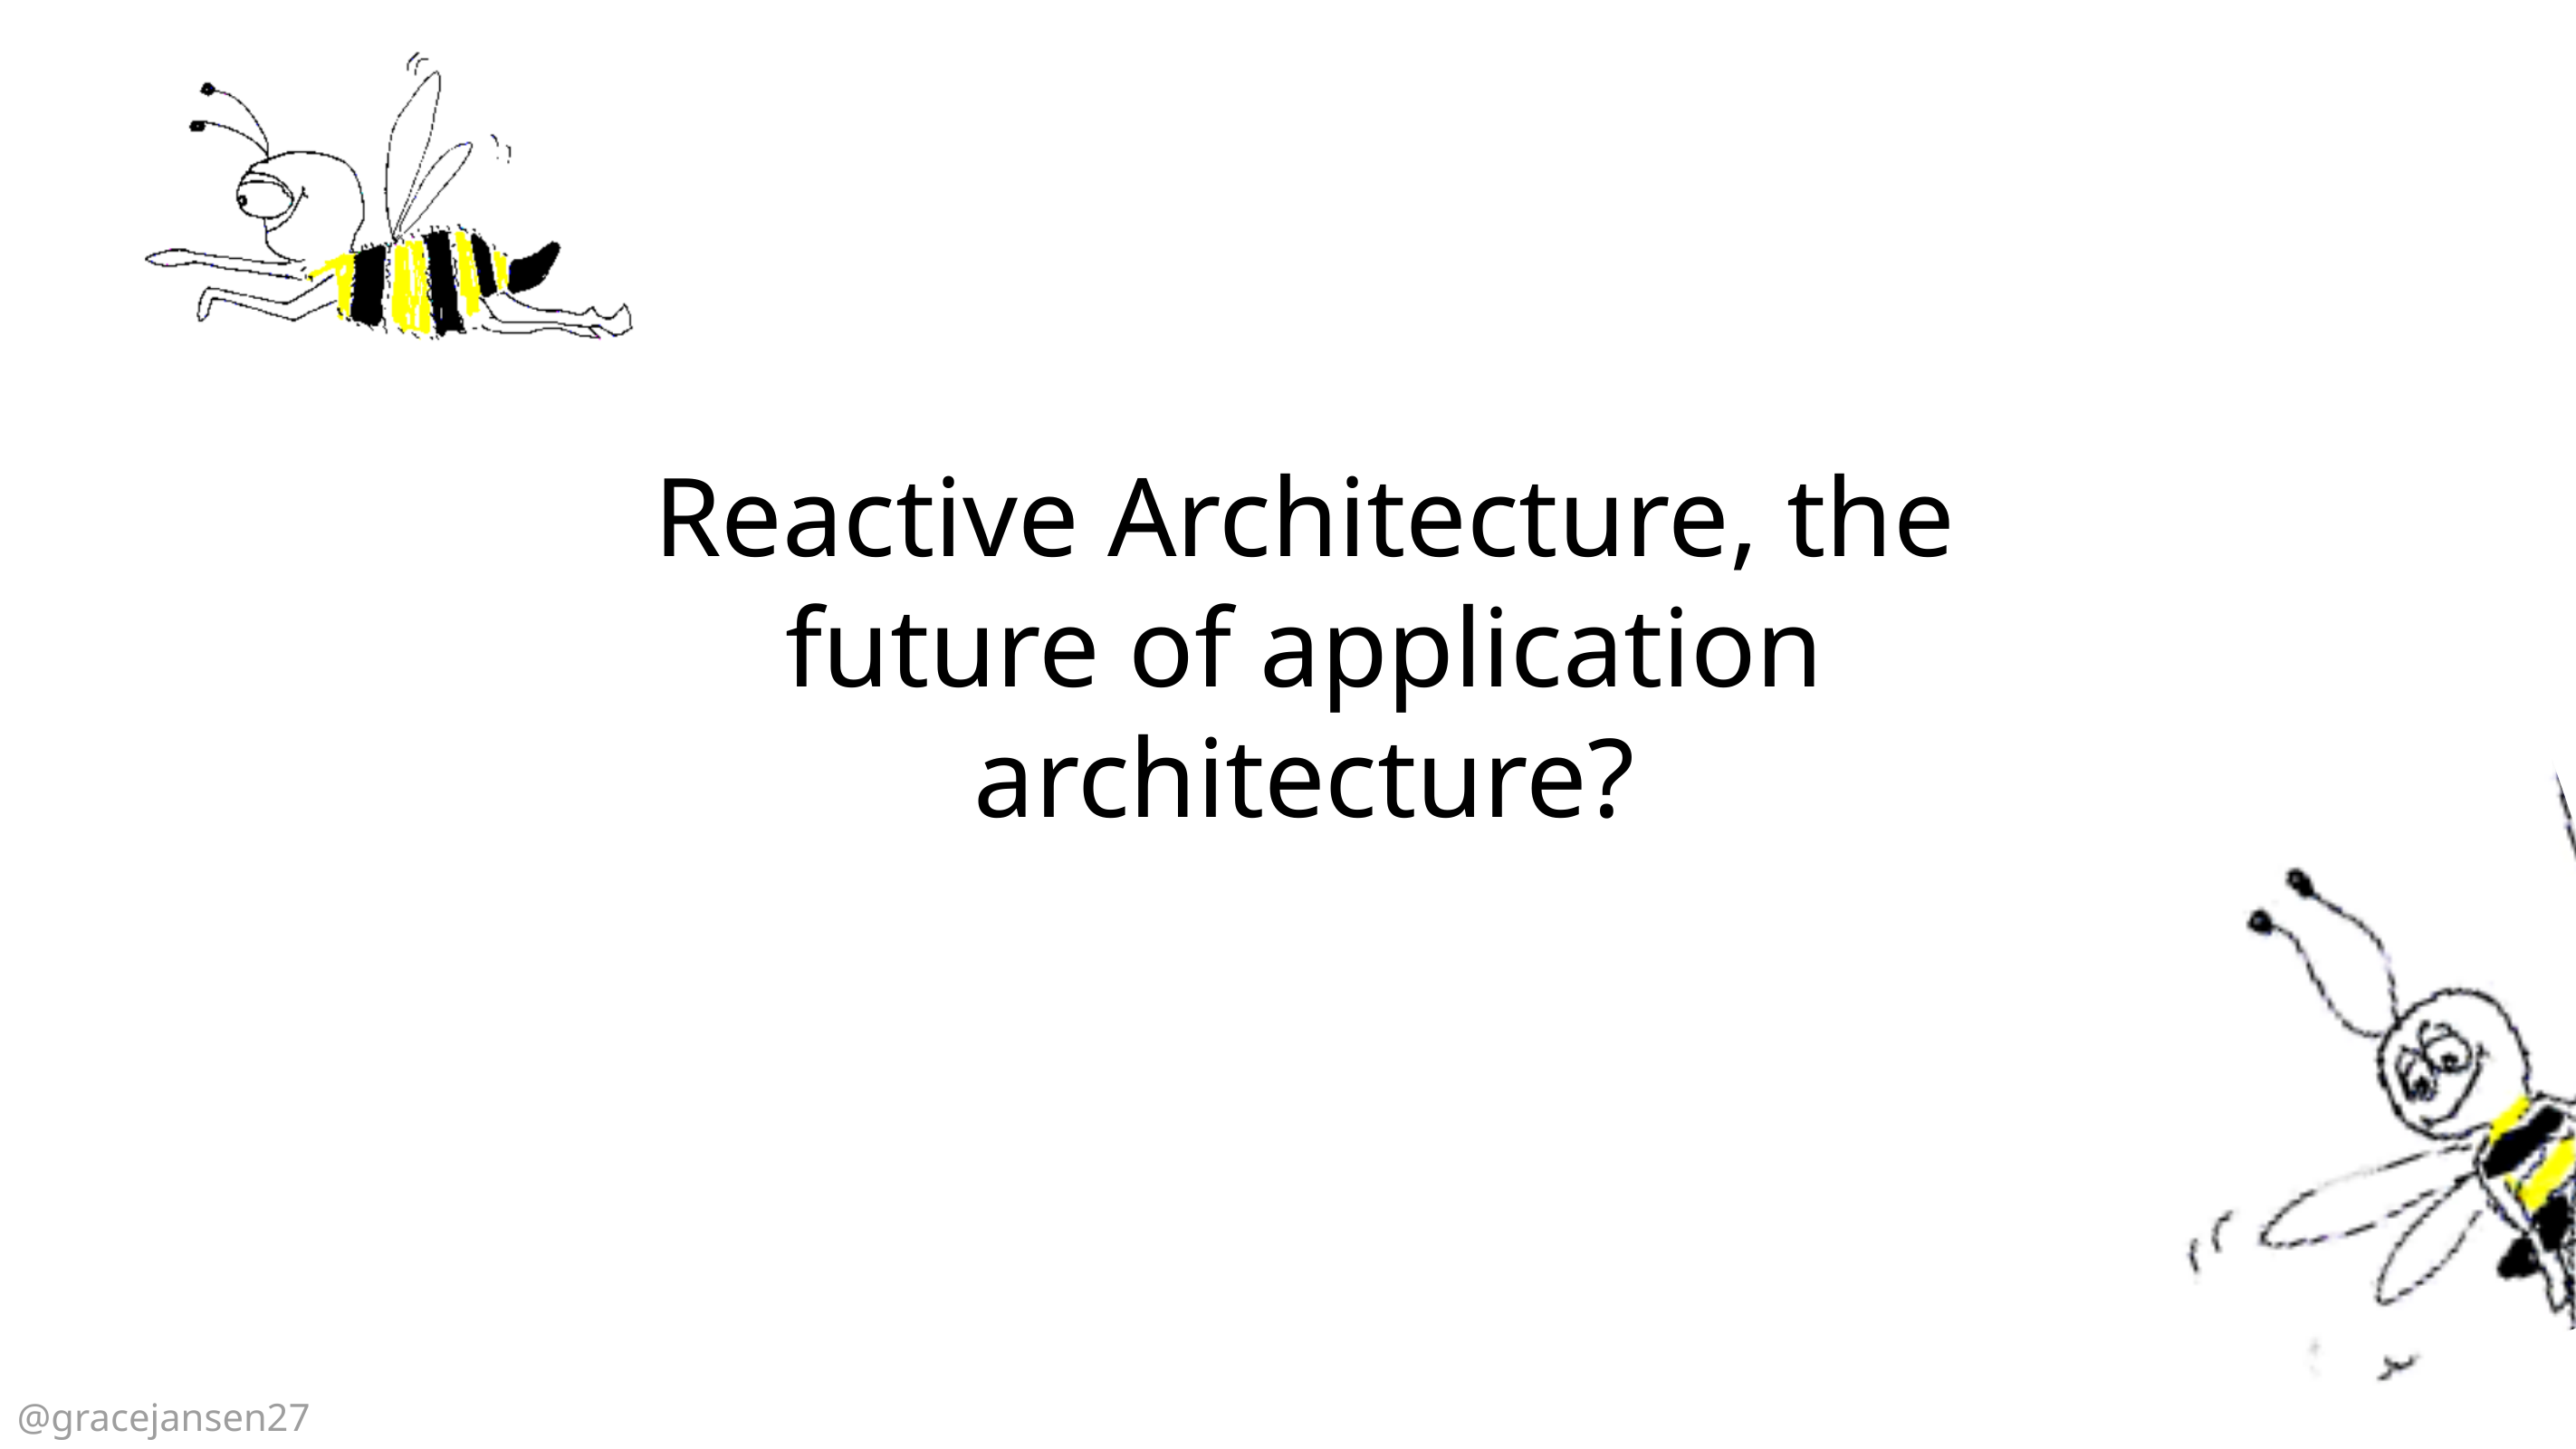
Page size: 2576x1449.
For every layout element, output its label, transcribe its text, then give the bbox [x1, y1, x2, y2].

picture [123, 0, 637, 457]
title Reactive Architecture, the future of application architecture? [480, 482, 2130, 804]
text_box @gracejansen27 [0, 1386, 351, 1446]
picture [2040, 739, 2576, 1449]
